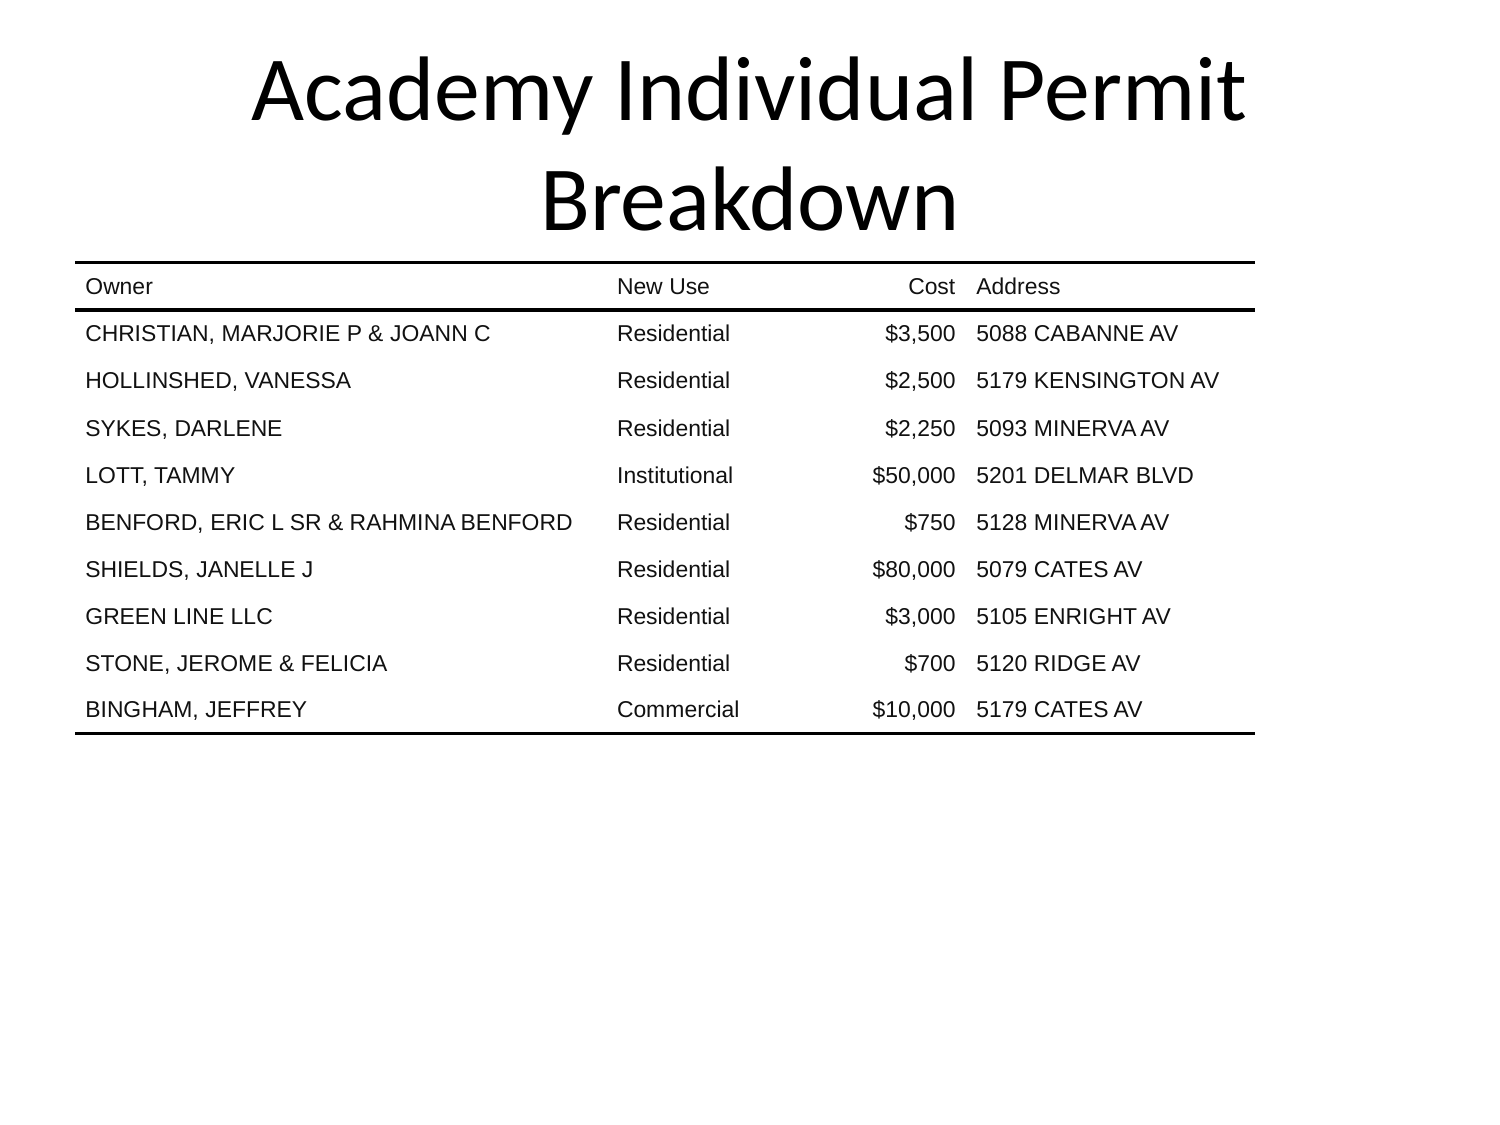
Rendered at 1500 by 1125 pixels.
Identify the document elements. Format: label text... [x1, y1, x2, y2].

table_cell LOTT, TAMMY [75, 452, 607, 499]
table_cell CHRISTIAN, MARJORIE P & JOANN C [75, 312, 607, 357]
table_cell $700 [772, 640, 966, 686]
table_cell Residential [607, 312, 772, 357]
table_cell $80,000 [772, 545, 966, 593]
table_cell Residential [607, 499, 772, 545]
table_cell 5128 MINERVA AV [966, 499, 1255, 545]
table_cell Residential [607, 593, 772, 640]
table_cell STONE, JEROME & FELICIA [75, 640, 607, 686]
table_header Cost [772, 264, 966, 308]
table_cell $750 [772, 499, 966, 545]
table_cell 5120 RIDGE AV [966, 640, 1255, 686]
table_cell 5105 ENRIGHT AV [966, 593, 1255, 640]
title Academy Individual Permit Breakdown [75, 45, 1425, 233]
table_cell 5201 DELMAR BLVD [966, 452, 1255, 499]
table_cell $3,500 [772, 312, 966, 357]
table_cell Commercial [607, 686, 772, 732]
table_cell $2,500 [772, 357, 966, 405]
table_header New Use [607, 264, 772, 308]
table_cell $10,000 [772, 686, 966, 732]
table_cell BINGHAM, JEFFREY [75, 686, 607, 732]
table_cell SYKES, DARLENE [75, 405, 607, 452]
table_header Address [966, 264, 1255, 308]
table_cell Residential [607, 357, 772, 405]
table_header Owner [75, 264, 607, 308]
table_cell $3,000 [772, 593, 966, 640]
table_cell Residential [607, 640, 772, 686]
table_cell 5179 KENSINGTON AV [966, 357, 1255, 405]
table_cell 5179 CATES AV [966, 686, 1255, 732]
table_cell Residential [607, 405, 772, 452]
table_cell 5093 MINERVA AV [966, 405, 1255, 452]
table_cell $2,250 [772, 405, 966, 452]
table_cell 5088 CABANNE AV [966, 312, 1255, 357]
table_cell 5079 CATES AV [966, 545, 1255, 593]
table_cell SHIELDS, JANELLE J [75, 545, 607, 593]
table_cell Institutional [607, 452, 772, 499]
table_cell Residential [607, 545, 772, 593]
table_cell $50,000 [772, 452, 966, 499]
table_cell HOLLINSHED, VANESSA [75, 357, 607, 405]
table_cell BENFORD, ERIC L SR & RAHMINA BENFORD [75, 499, 607, 545]
table_cell GREEN LINE LLC [75, 593, 607, 640]
